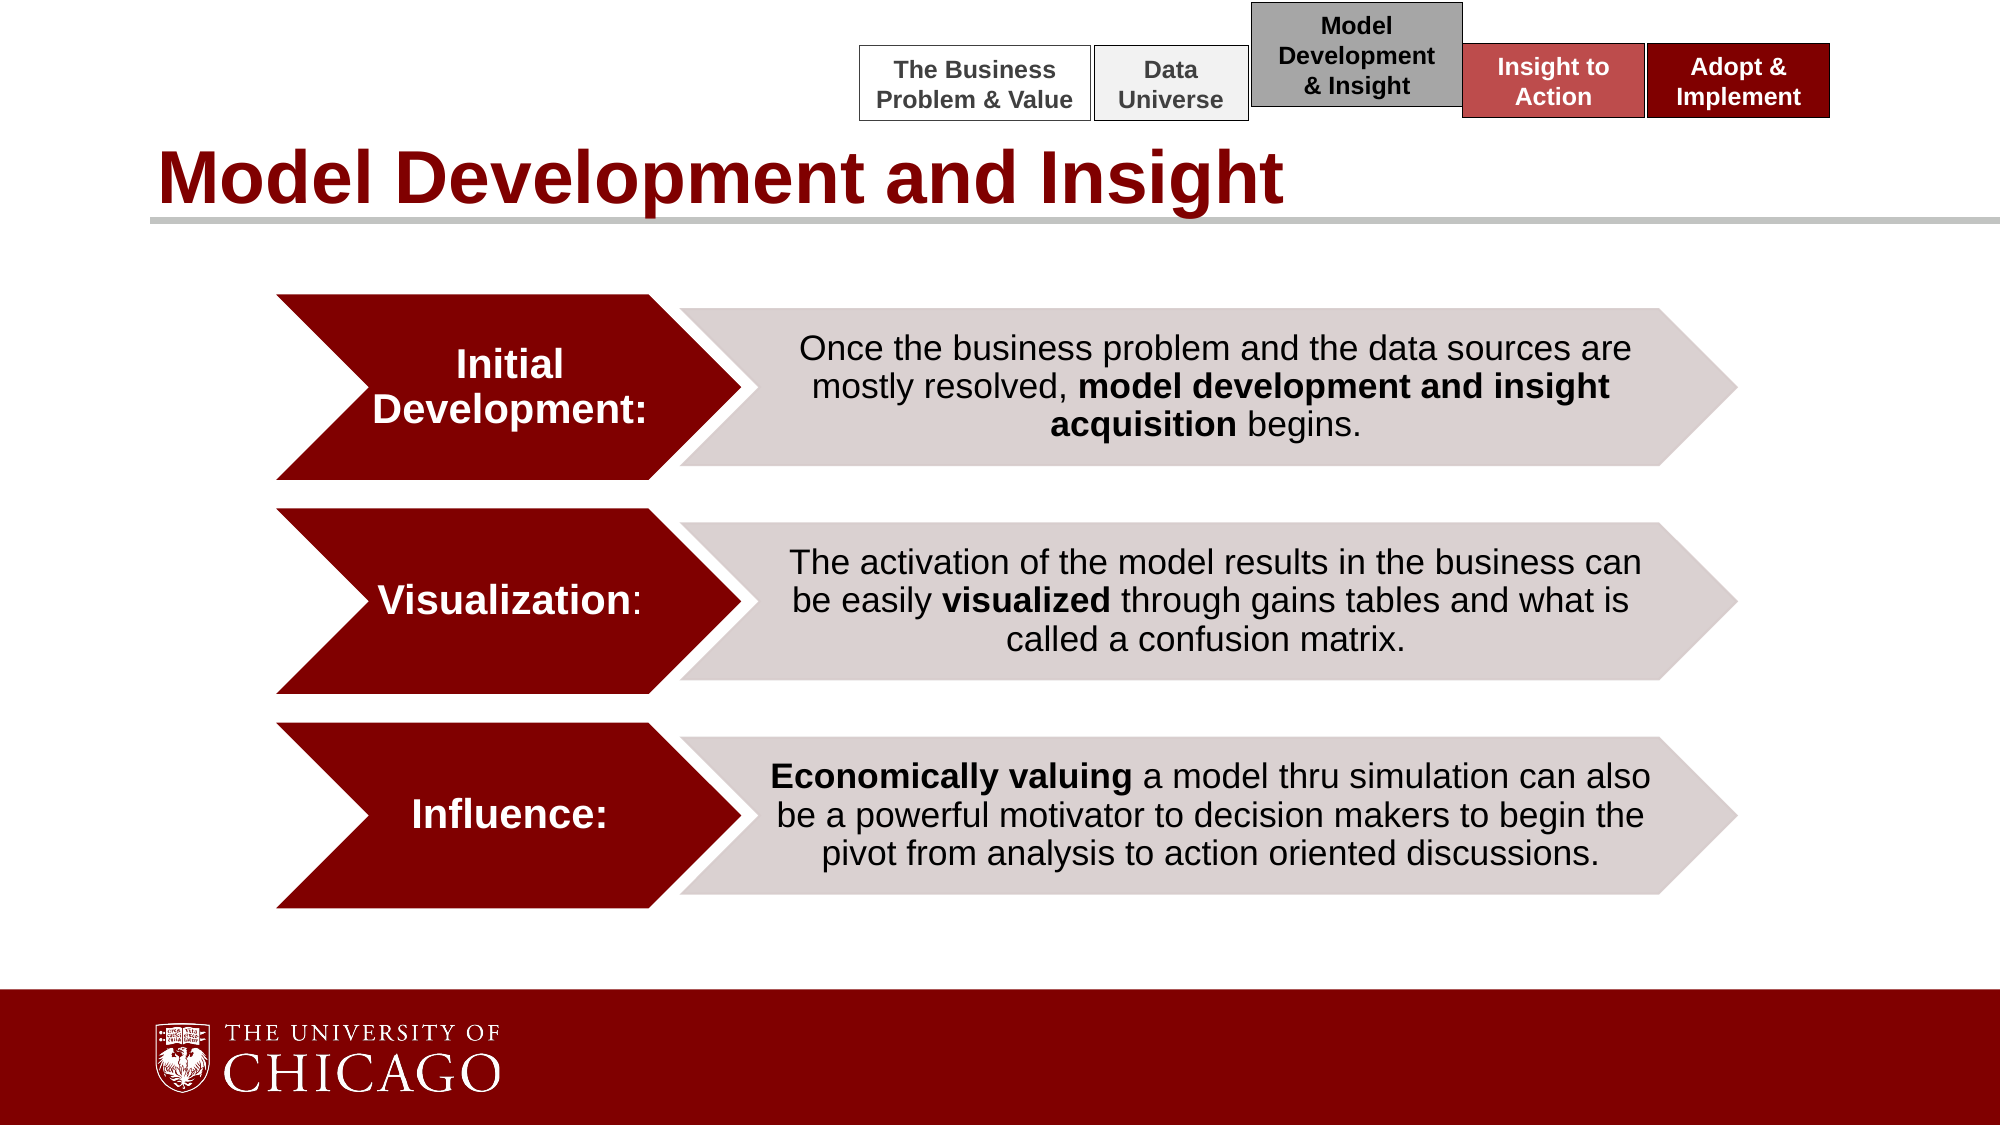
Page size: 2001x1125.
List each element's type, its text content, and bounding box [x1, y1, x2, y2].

title Model Development and Insight [142, 64, 1868, 282]
text_box The Business Problem & Value [859, 45, 1091, 121]
text_box Model Development & Insight [1251, 2, 1463, 107]
text_box Data Universe [1094, 45, 1249, 121]
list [179, 292, 1830, 910]
text_box Insight to Action [1462, 43, 1645, 118]
text_box Adopt & Implement [1647, 43, 1830, 118]
